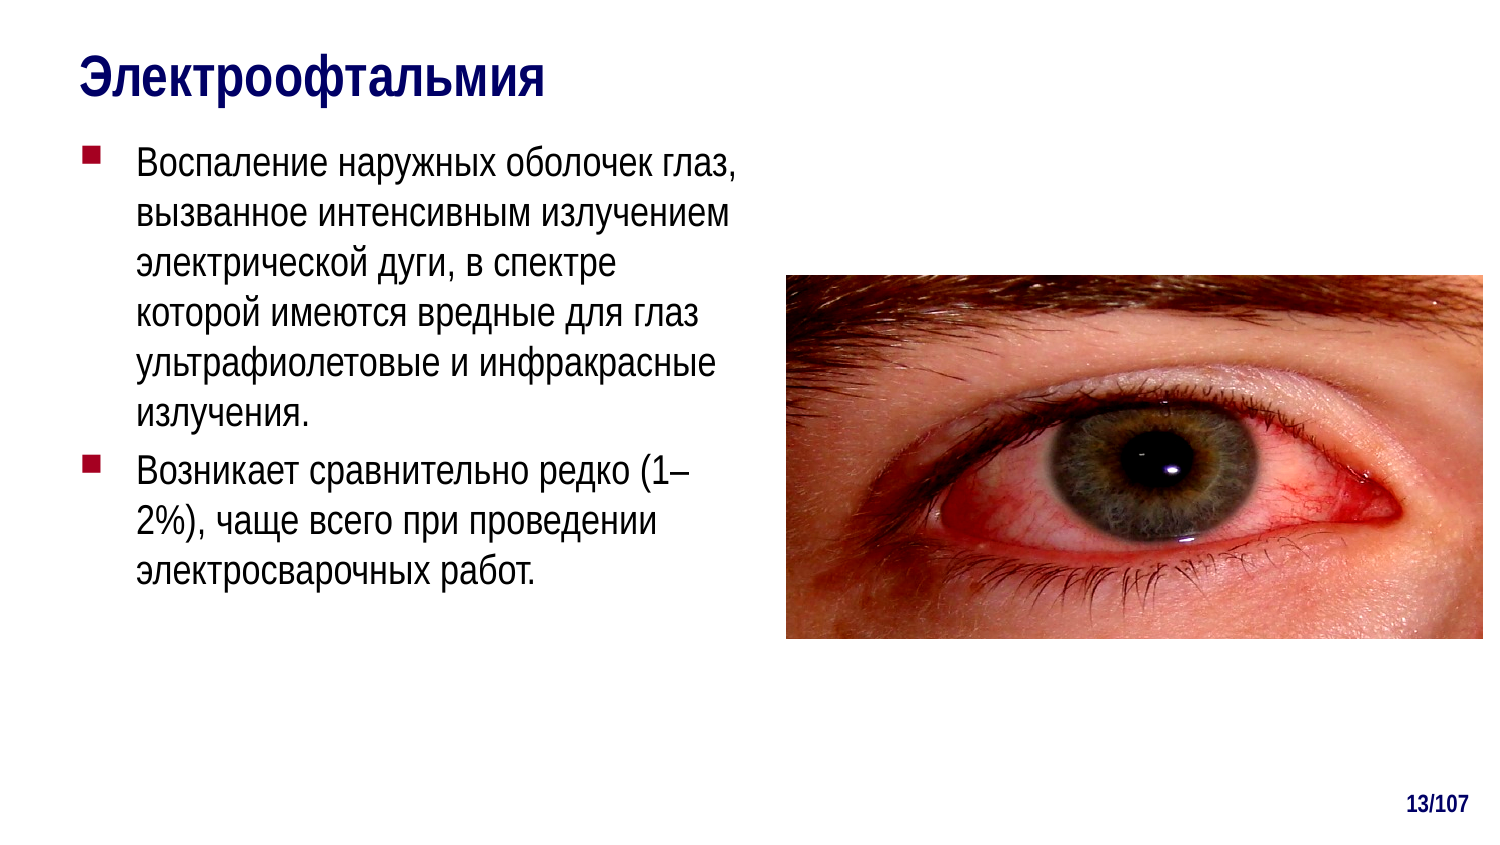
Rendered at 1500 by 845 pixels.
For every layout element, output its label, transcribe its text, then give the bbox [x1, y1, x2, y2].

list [786, 275, 1483, 639]
list Воспаление наружных оболочек глаз, вызванное интенсивным излучением электрической дуги, в спектре которой имеются вредные для глаз ультрафиолетовые и инфракрасные излучения. Возникает сравнительно редко (1–2%), чаще всего при проведении электросварочных работ. [64, 126, 761, 789]
title Электроофтальмия [64, 32, 1483, 115]
